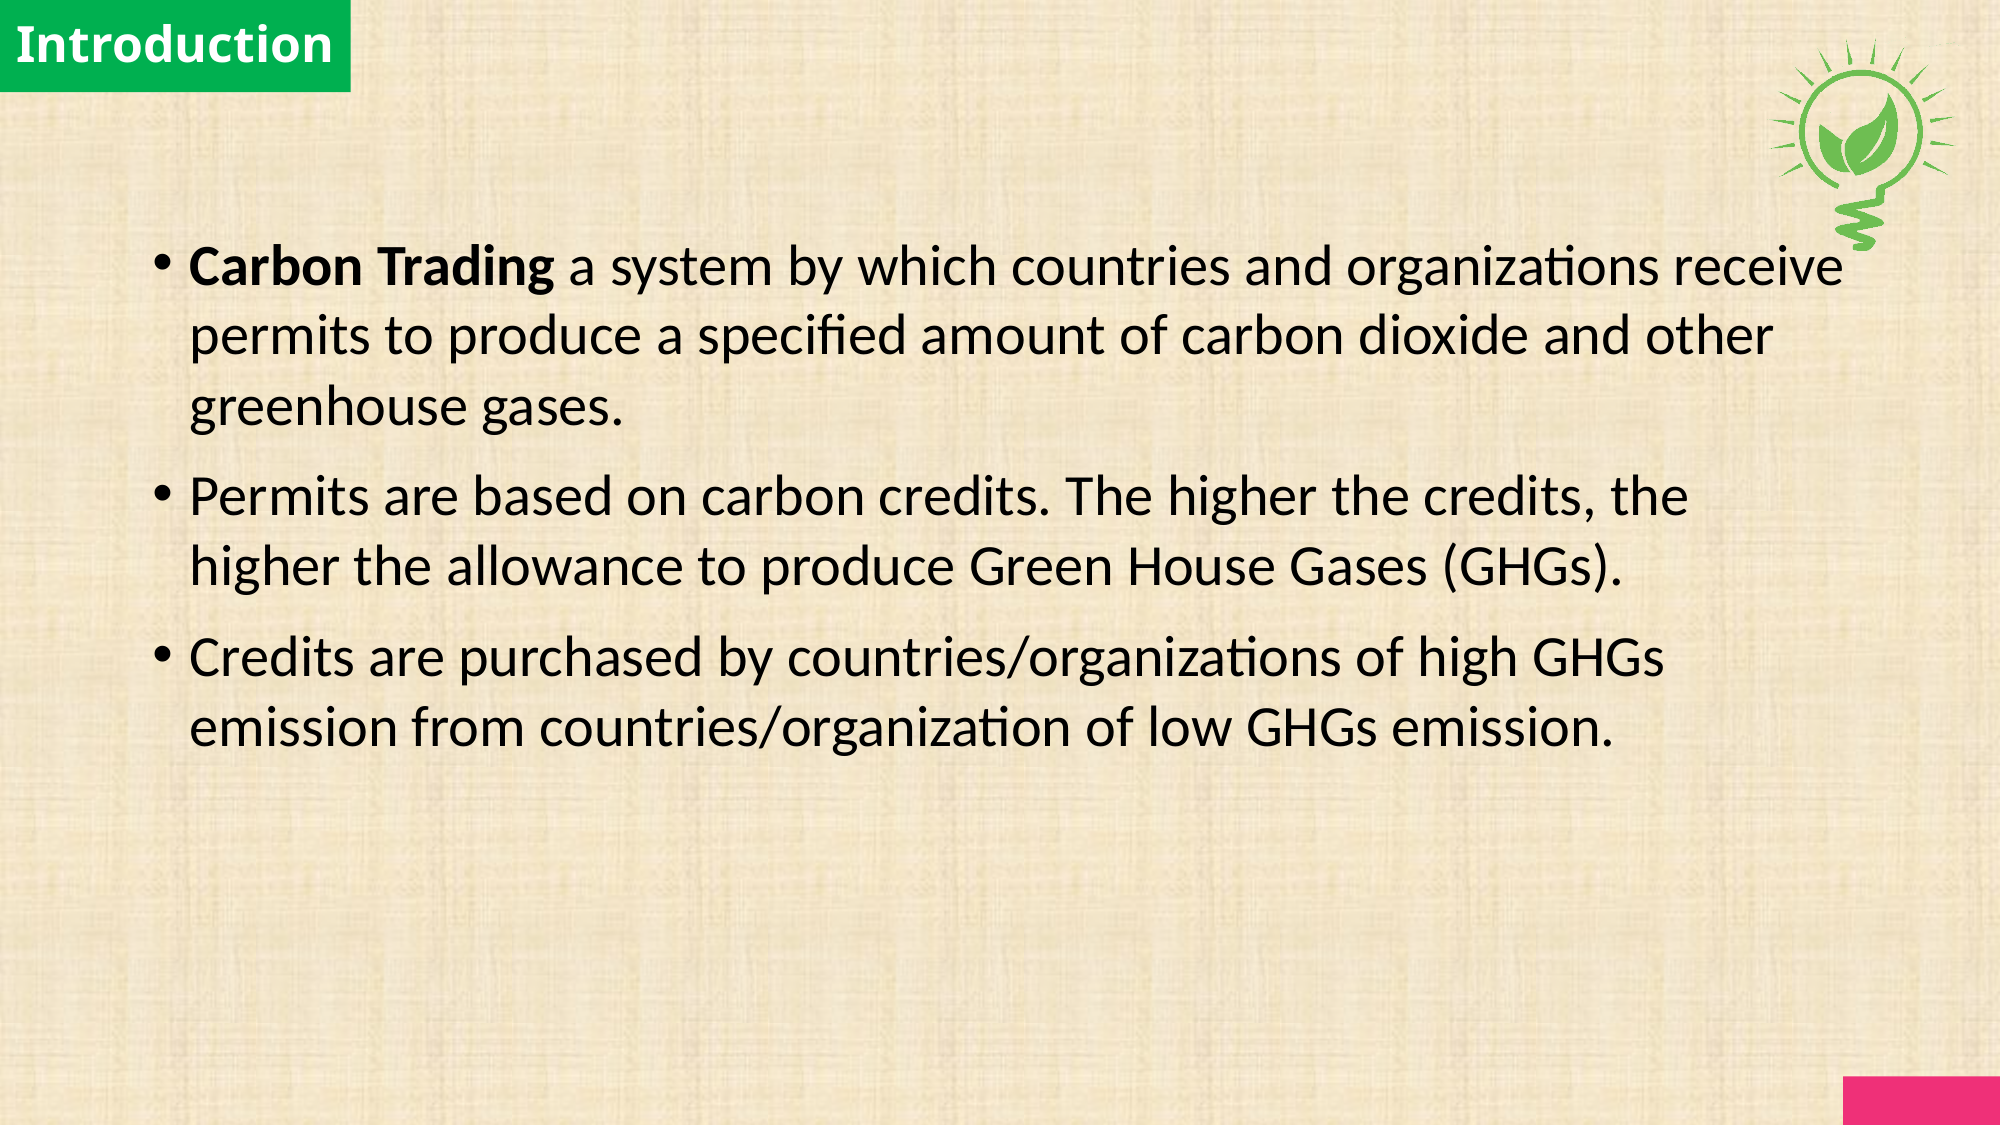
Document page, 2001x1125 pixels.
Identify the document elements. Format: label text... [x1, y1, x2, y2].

title Introduction [0, 0, 351, 93]
text_box [1842, 1075, 2000, 1125]
list Carbon Trading a system by which countries and organizations receive permits to produce a specified amount of carbon dioxide and other greenhouse gases. Permits are based on carbon credits. The higher the credits, the higher the allowance to produce Green House Gases (GHGs). Credits are purchased by countries/organizations of high GHGs emission from countries/organization of low GHGs emission. [137, 219, 1863, 1077]
picture [1760, 37, 1965, 251]
